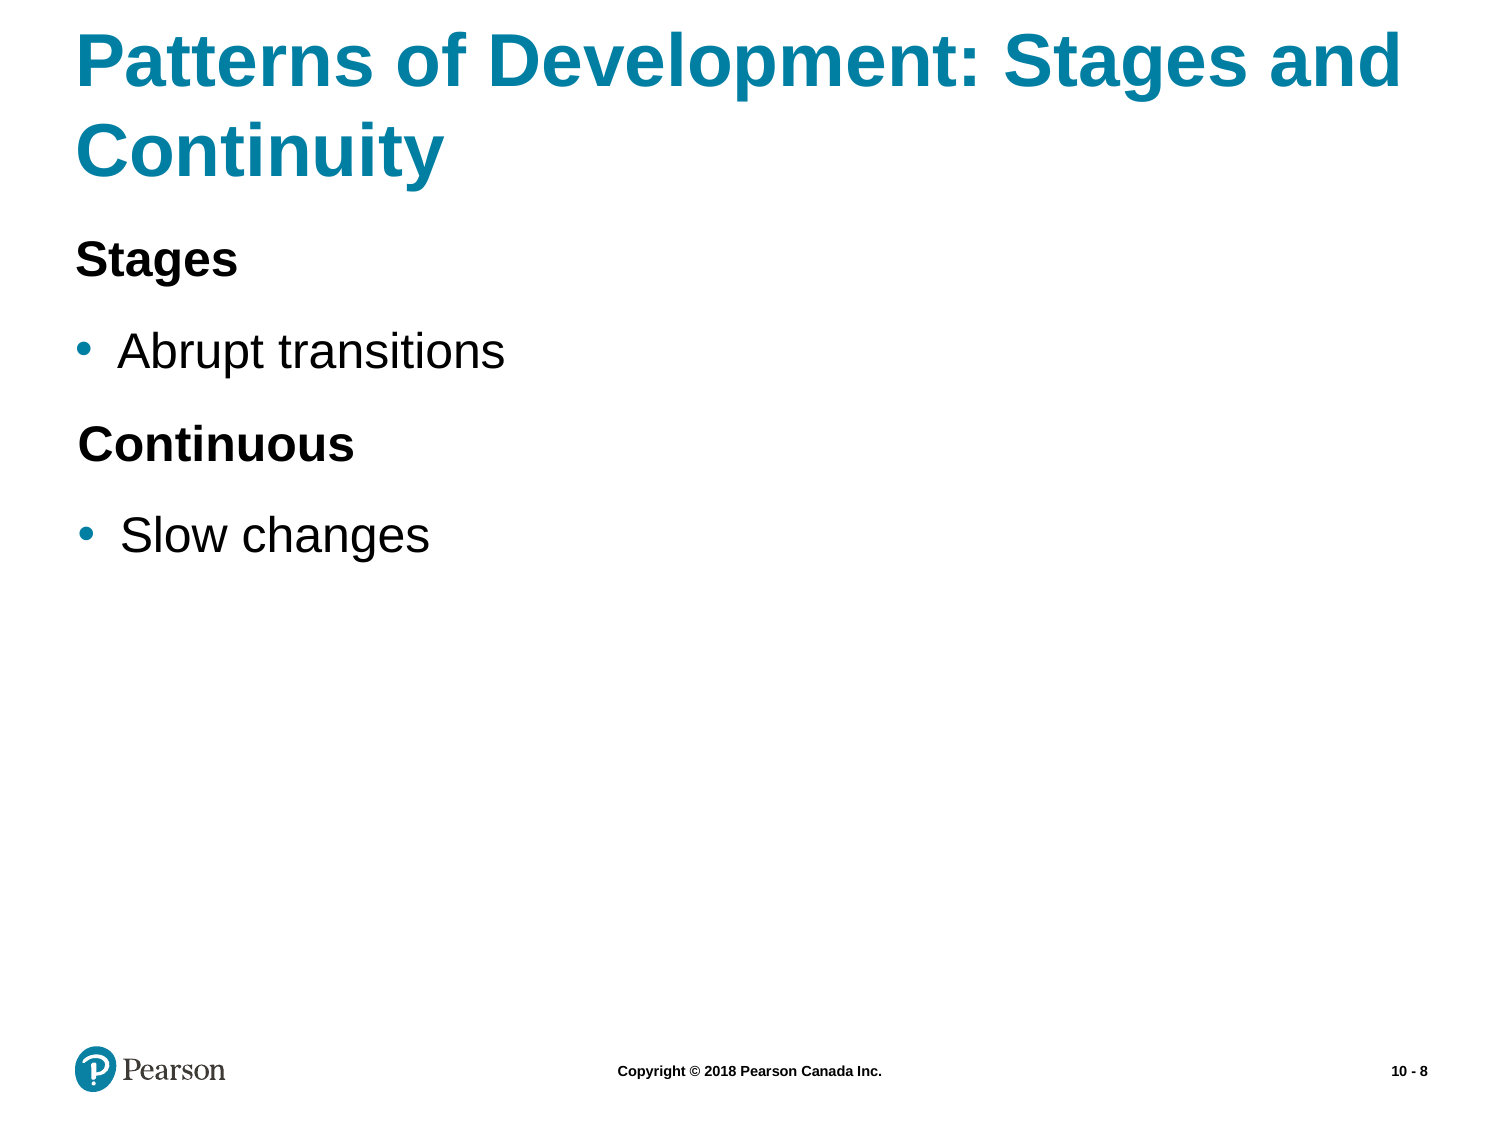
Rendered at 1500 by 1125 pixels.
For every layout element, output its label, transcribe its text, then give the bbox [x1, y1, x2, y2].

title Patterns of Development: Stages and Continuity [75, 7, 1425, 197]
list Stages Abrupt transitions [75, 226, 1425, 393]
list Continuous Slow changes [77, 411, 1428, 578]
